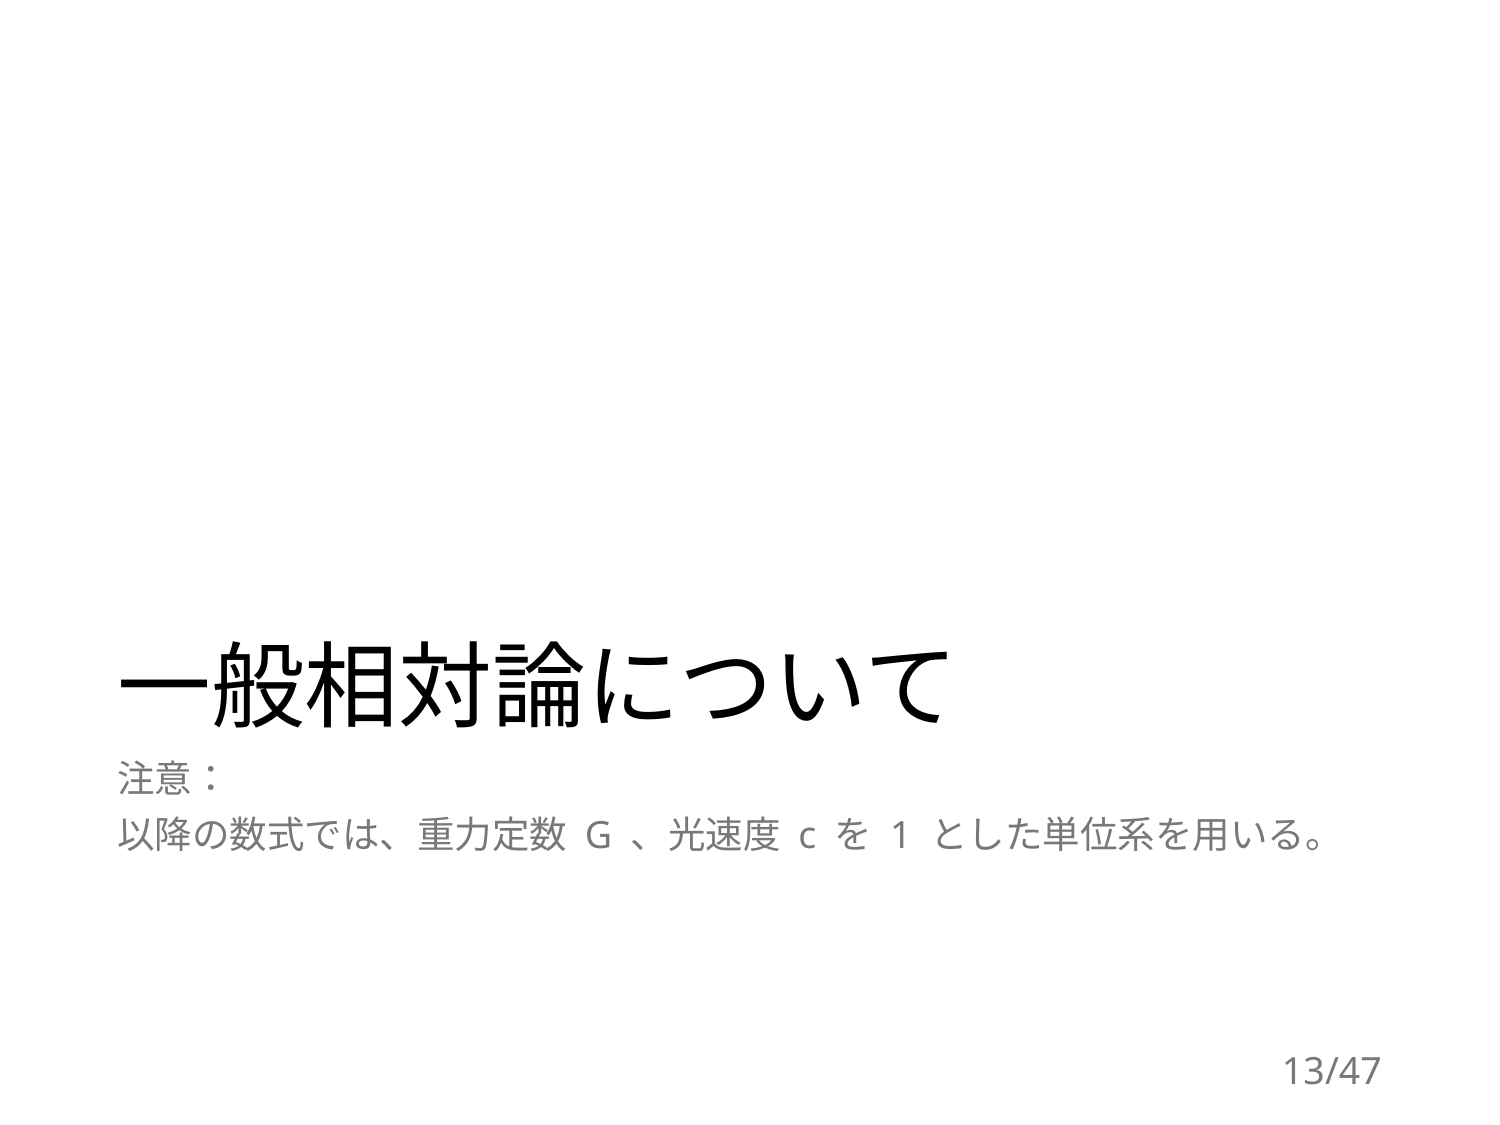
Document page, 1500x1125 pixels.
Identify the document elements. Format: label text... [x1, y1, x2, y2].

list 注意： 以降の数式では、重力定数 G 、光速度 c を 1 とした単位系を用いる。 [102, 752, 1397, 999]
title 一般相対論について [102, 280, 1397, 749]
slide_number 13/47 [1059, 1042, 1397, 1103]
